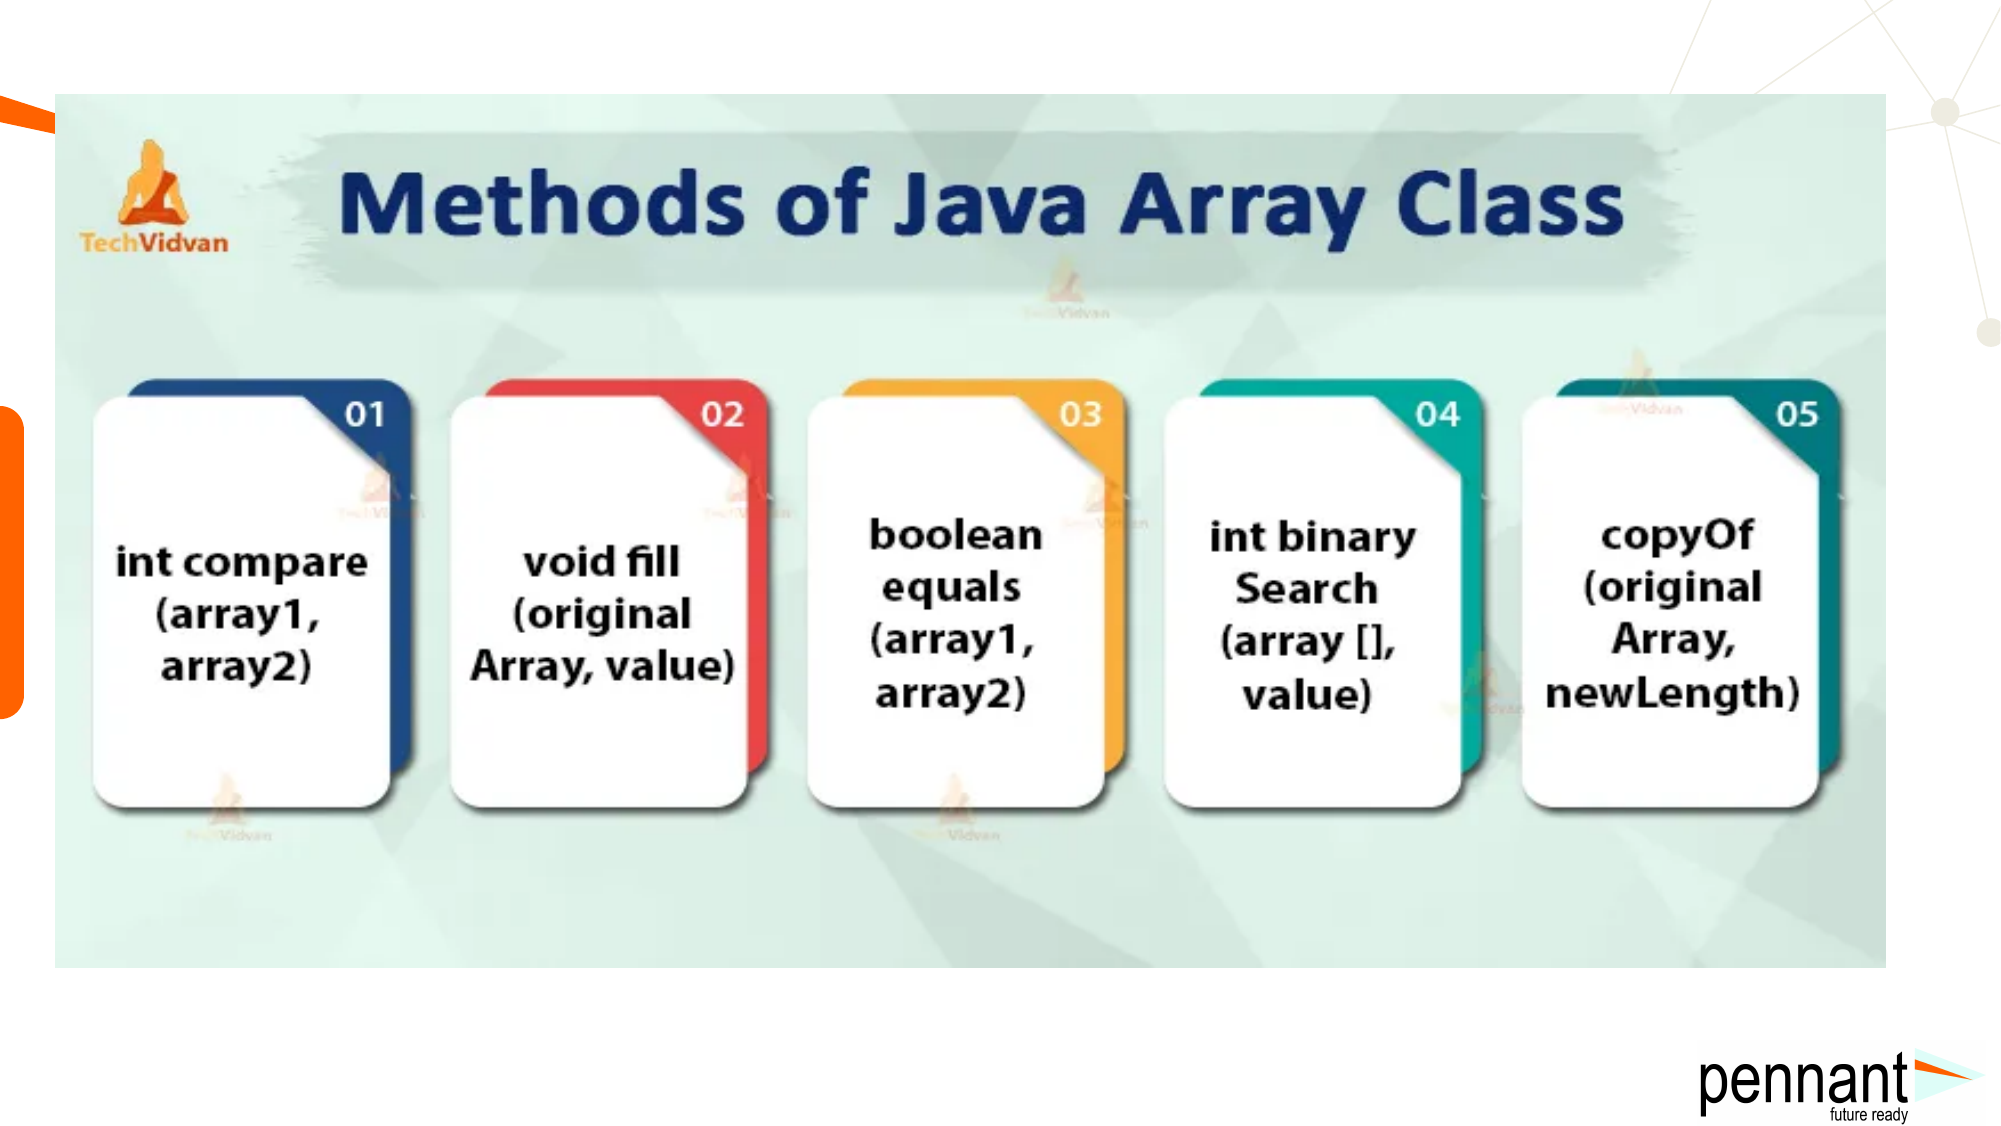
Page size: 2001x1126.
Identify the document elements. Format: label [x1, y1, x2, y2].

picture [1697, 1040, 1986, 1126]
list [54, 94, 1887, 968]
